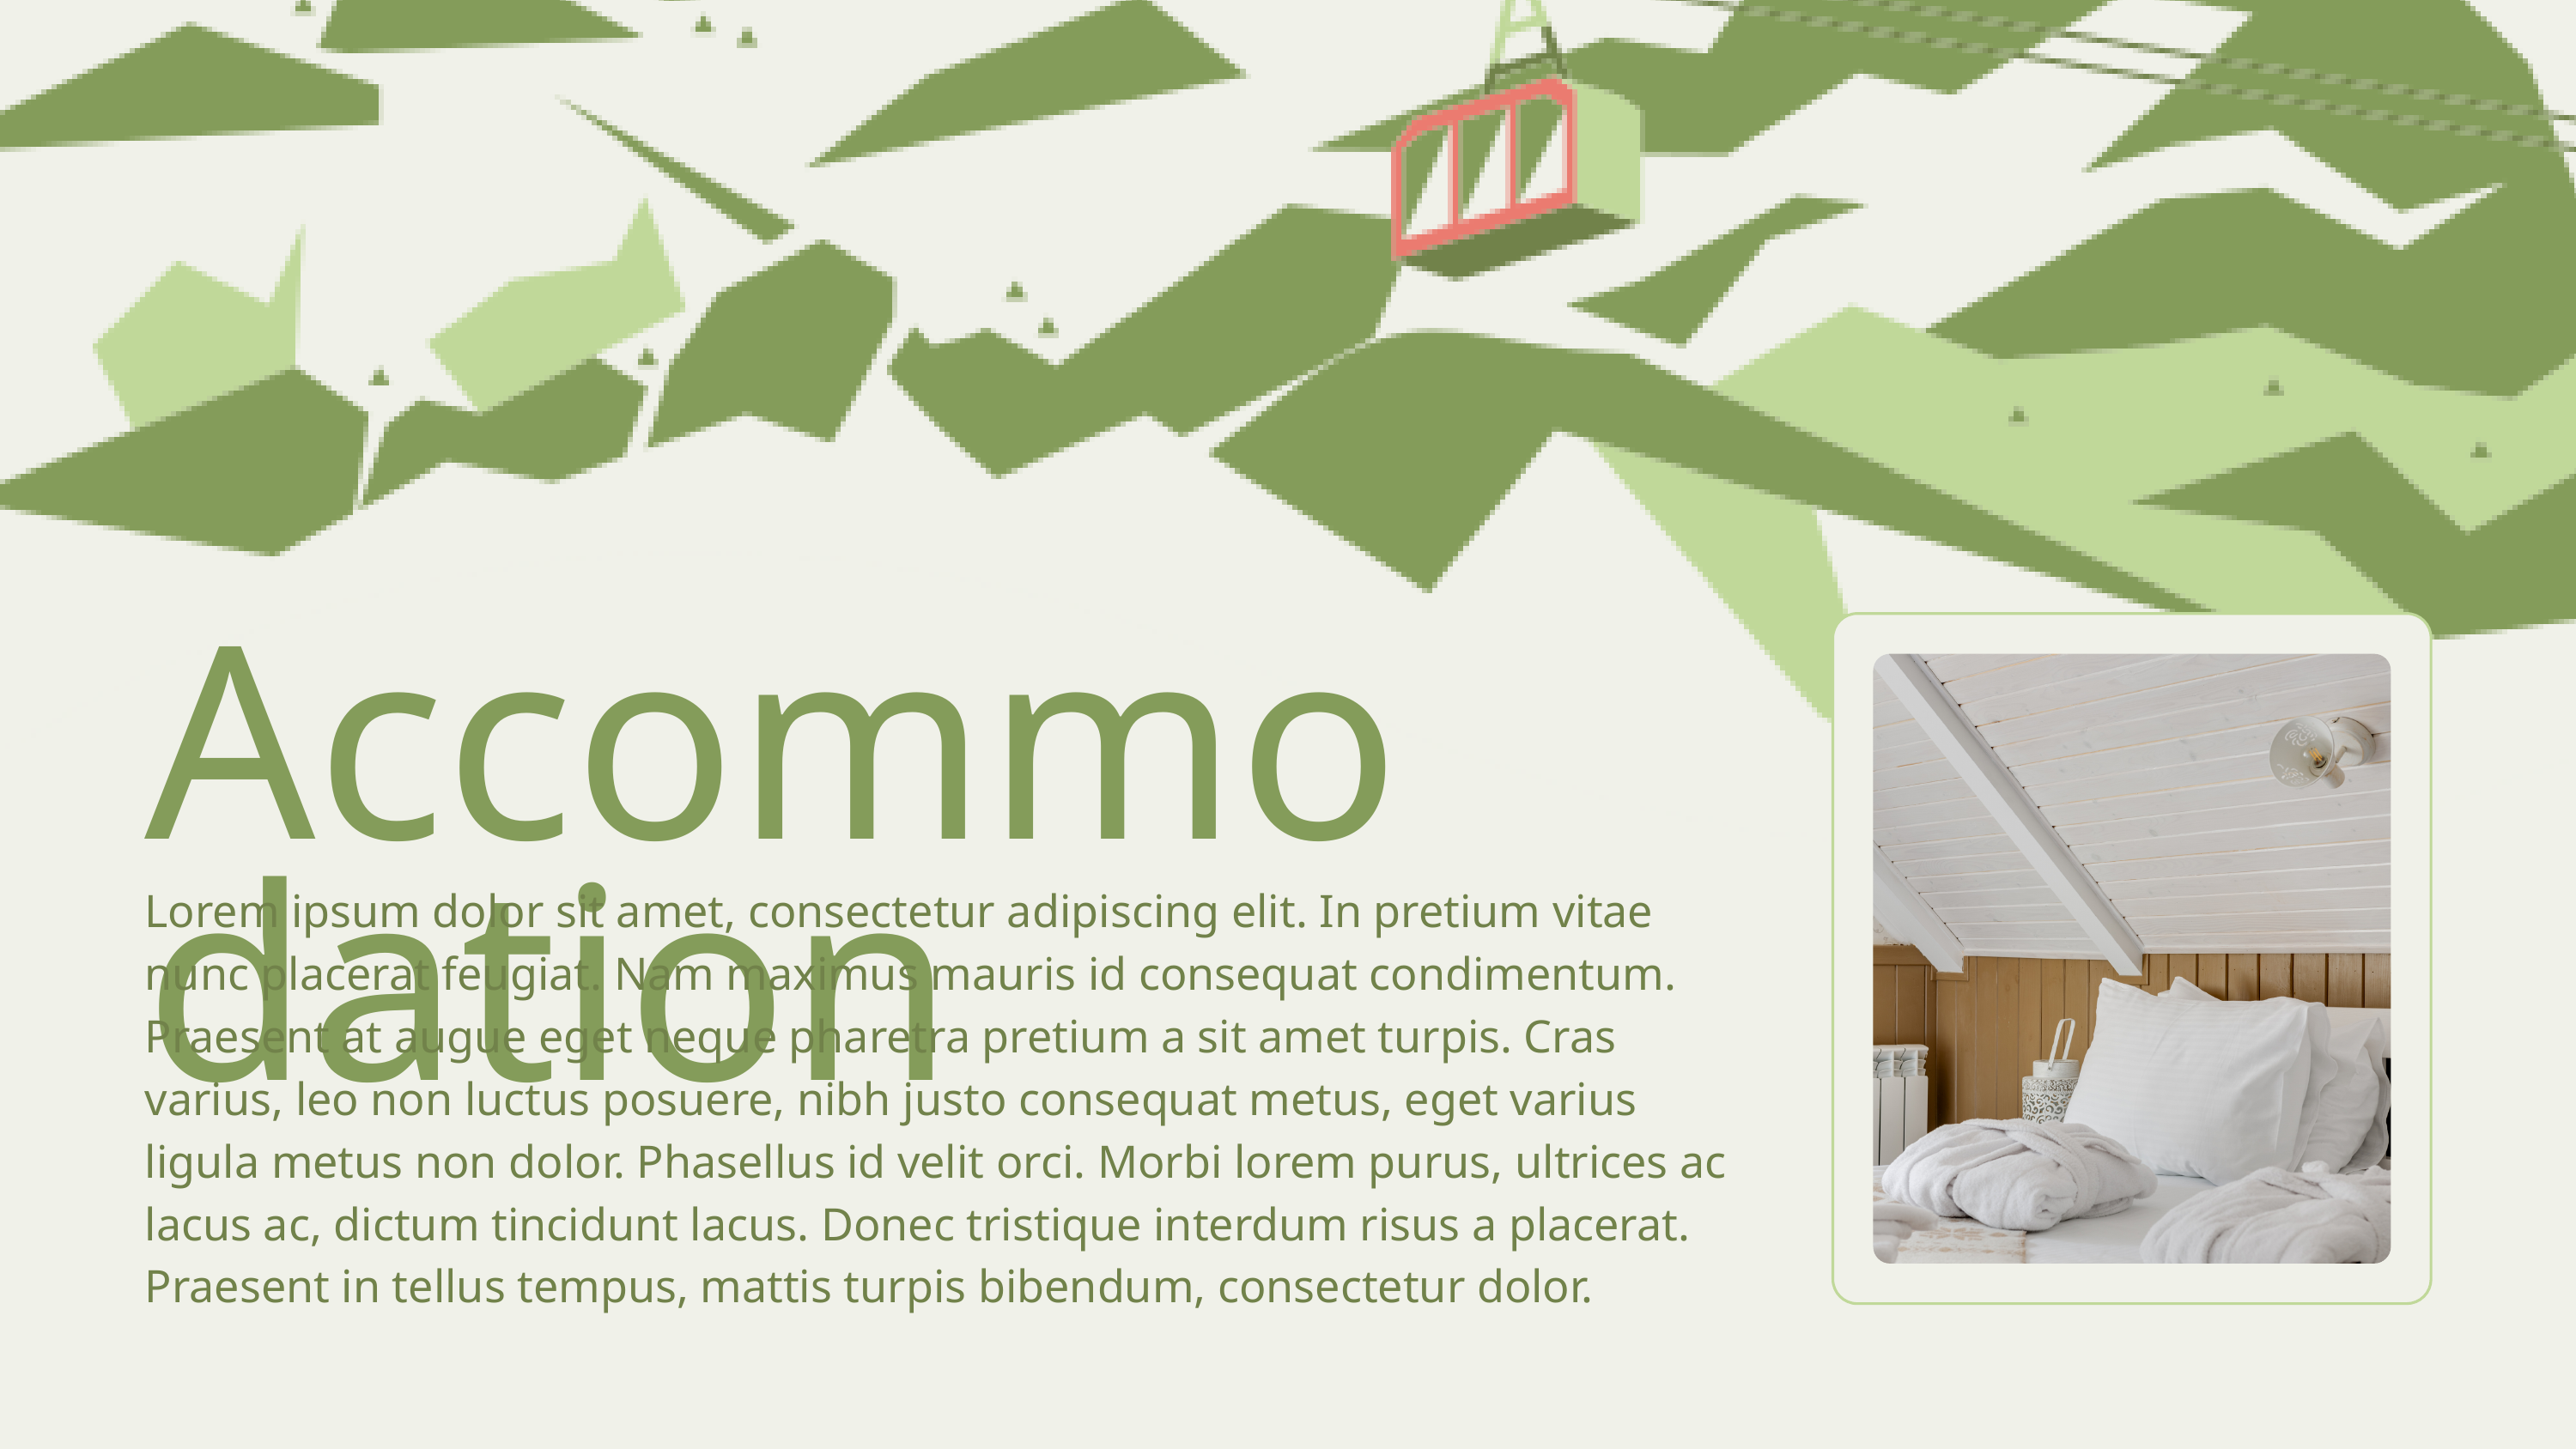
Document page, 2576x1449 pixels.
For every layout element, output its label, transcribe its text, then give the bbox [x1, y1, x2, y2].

text_box Lorem ipsum dolor sit amet, consectetur adipiscing elit. In pretium vitae nunc placerat feugiat. Nam maximus mauris id consequat condimentum. Praesent at augue eget neque pharetra pretium a sit amet turpis. Cras varius, leo non luctus posuere, nibh justo consequat metus, eget varius ligula metus non dolor. Phasellus id velit orci. Morbi lorem purus, ultrices ac lacus ac, dictum tincidunt lacus. Donec tristique interdum risus a placerat. Praesent in tellus tempus, mattis turpis bibendum, consectetur dolor. [144, 874, 1753, 1313]
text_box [1832, 613, 2432, 1304]
text_box Accommodation [144, 651, 1552, 874]
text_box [1873, 653, 2391, 1264]
text_box [0, 0, 2576, 1024]
